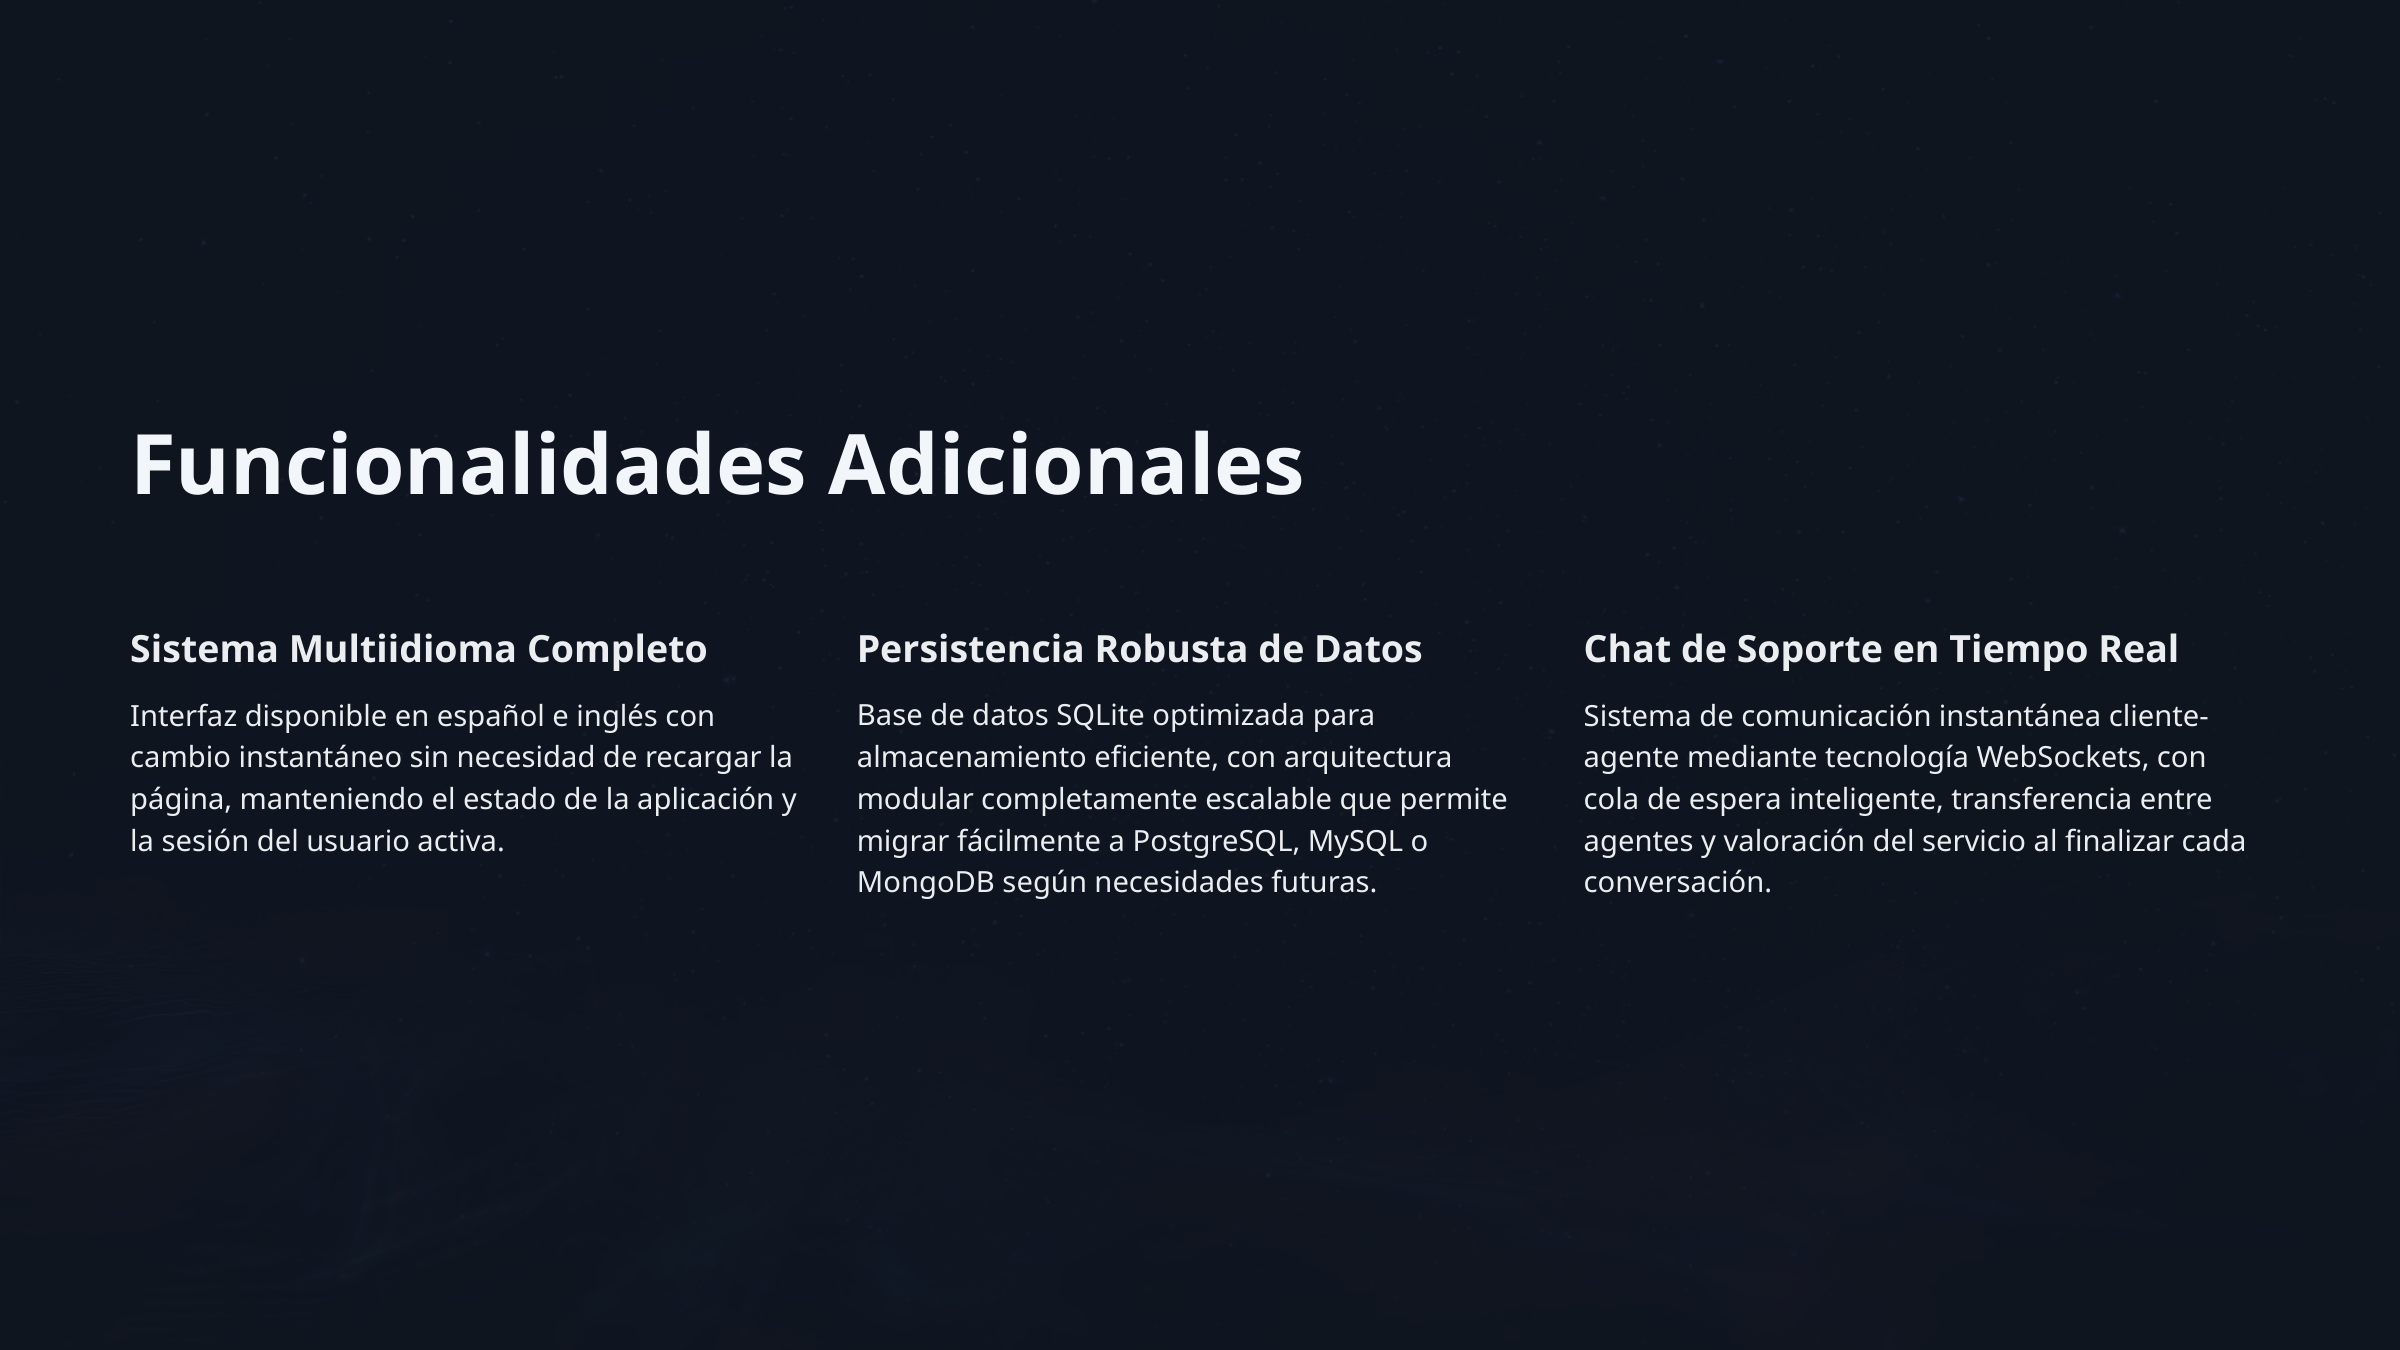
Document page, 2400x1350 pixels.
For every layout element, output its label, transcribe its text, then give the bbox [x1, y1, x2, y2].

text_box Sistema Multiidioma Completo [130, 617, 740, 671]
text_box Chat de Soporte en Tiempo Real [1583, 617, 2219, 671]
text_box Base de datos SQLite optimizada para almacenamiento eficiente, con arquitectura modular completamente escalable que permite migrar fácilmente a PostgreSQL, MySQL o MongoDB según necesidades futuras. [856, 689, 1543, 944]
text_box Funcionalidades Adicionales [130, 405, 1266, 512]
text_box Interfaz disponible en español e inglés con cambio instantáneo sin necesidad de recargar la página, manteniendo el estado de la aplicación y la sesión del usuario activa. [130, 690, 817, 860]
text_box Sistema de comunicación instantánea cliente-agente mediante tecnología WebSockets, con cola de espera inteligente, transferencia entre agentes y valoración del servicio al finalizar cada conversación. [1583, 690, 2270, 902]
text_box Persistencia Robusta de Datos [856, 617, 1467, 671]
